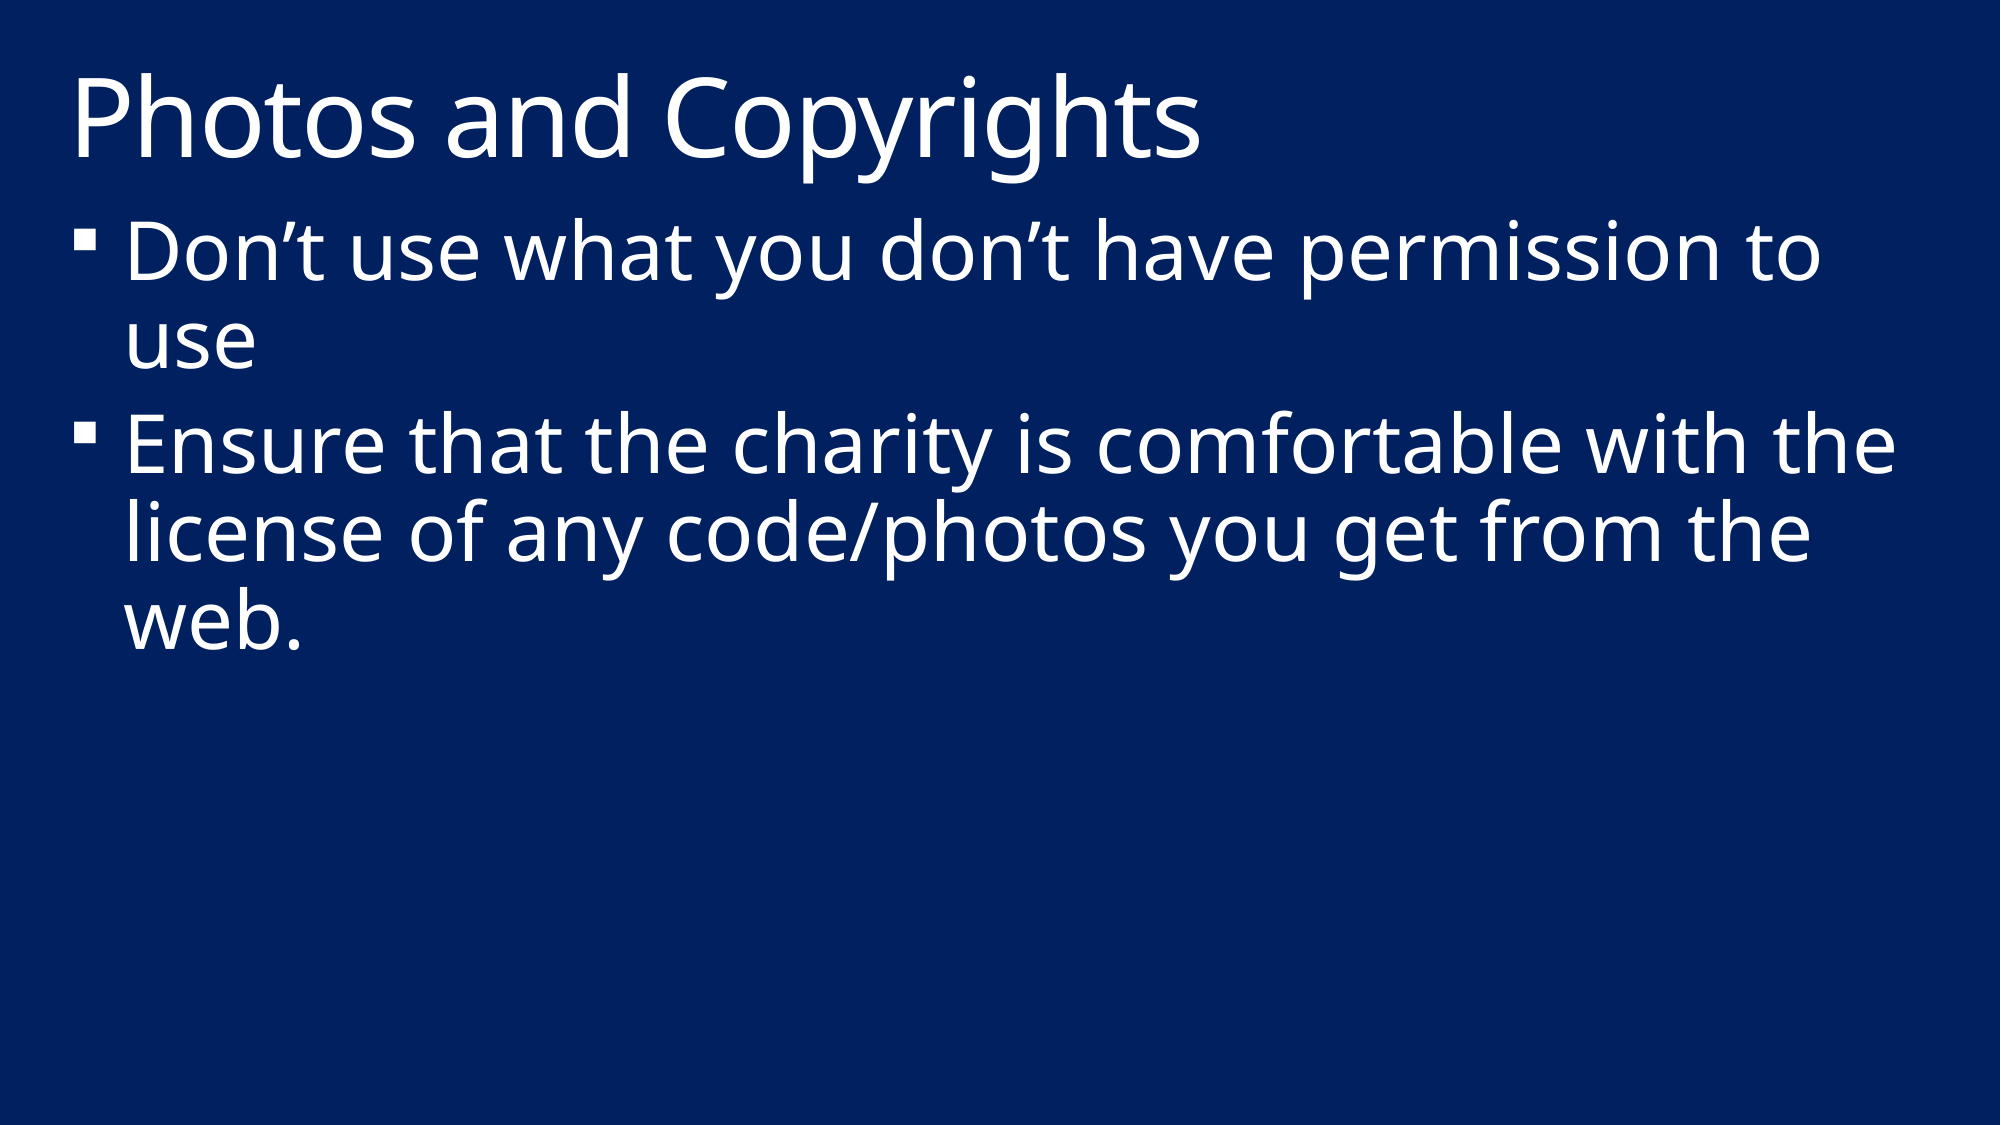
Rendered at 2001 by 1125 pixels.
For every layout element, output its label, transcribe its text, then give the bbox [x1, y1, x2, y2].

title Photos and Copyrights [44, 47, 1957, 196]
list Don’t use what you don’t have permission to use Ensure that the charity is comfortable with the license of any code/photos you get from the web. [44, 196, 1956, 621]
